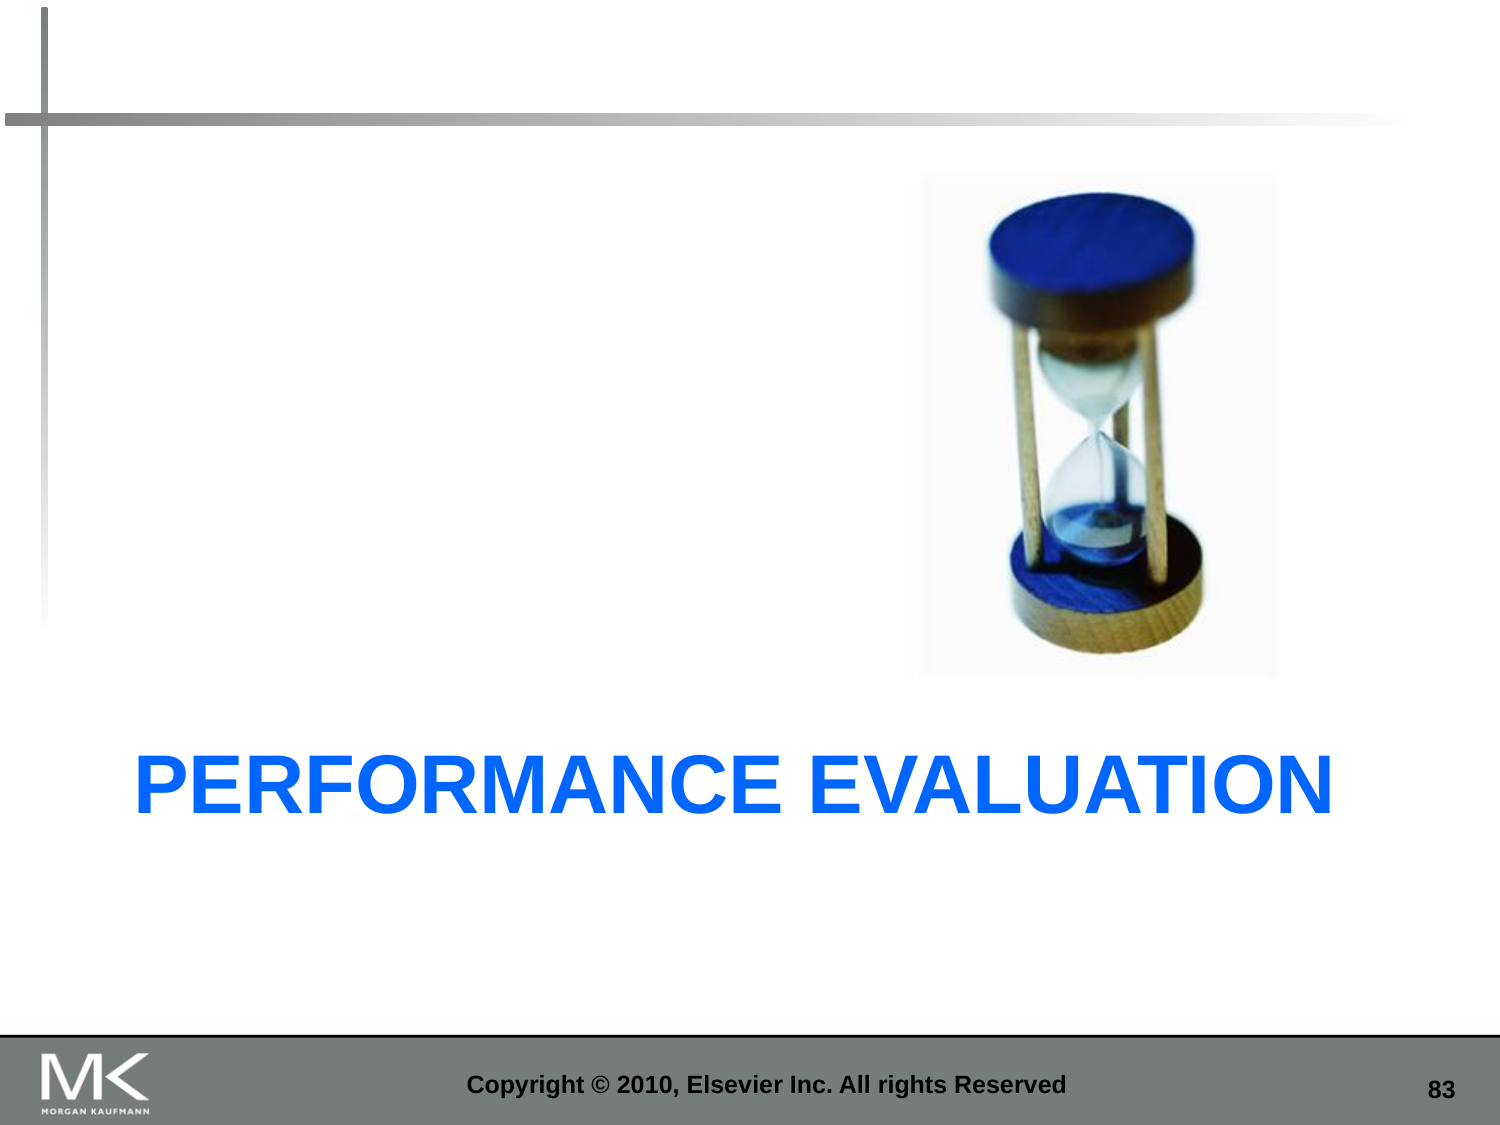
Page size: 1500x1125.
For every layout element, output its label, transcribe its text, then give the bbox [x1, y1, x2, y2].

footer Copyright © 2010, Elsevier Inc. All rights Reserved [170, 1046, 1365, 1106]
title Performance evaluation [118, 722, 1394, 839]
picture [844, 172, 1353, 681]
picture [29, 1046, 160, 1123]
